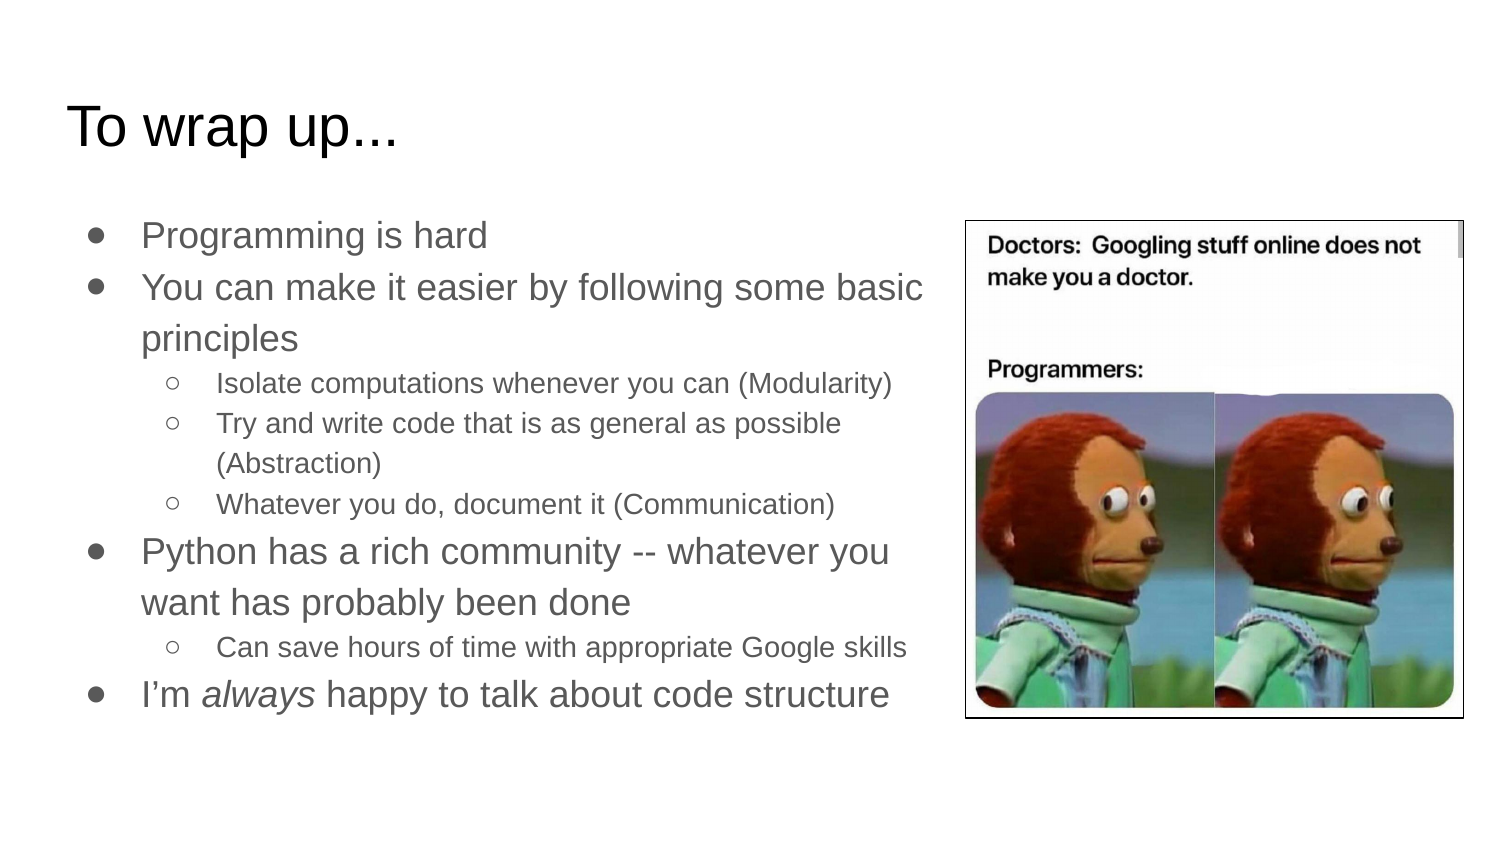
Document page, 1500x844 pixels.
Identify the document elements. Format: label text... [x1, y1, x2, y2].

title To wrap up... [51, 72, 1449, 167]
picture [966, 220, 1464, 718]
list Programming is hard You can make it easier by following some basic principles Isolate computations whenever you can (Modularity) Try and write code that is as general as possible (Abstraction) Whatever you do, document it (Communication) Python has a rich community -- whatever you want has probably been done Can save hours of time with appropriate Google skills I’m always happy to talk about code structure [51, 189, 954, 750]
